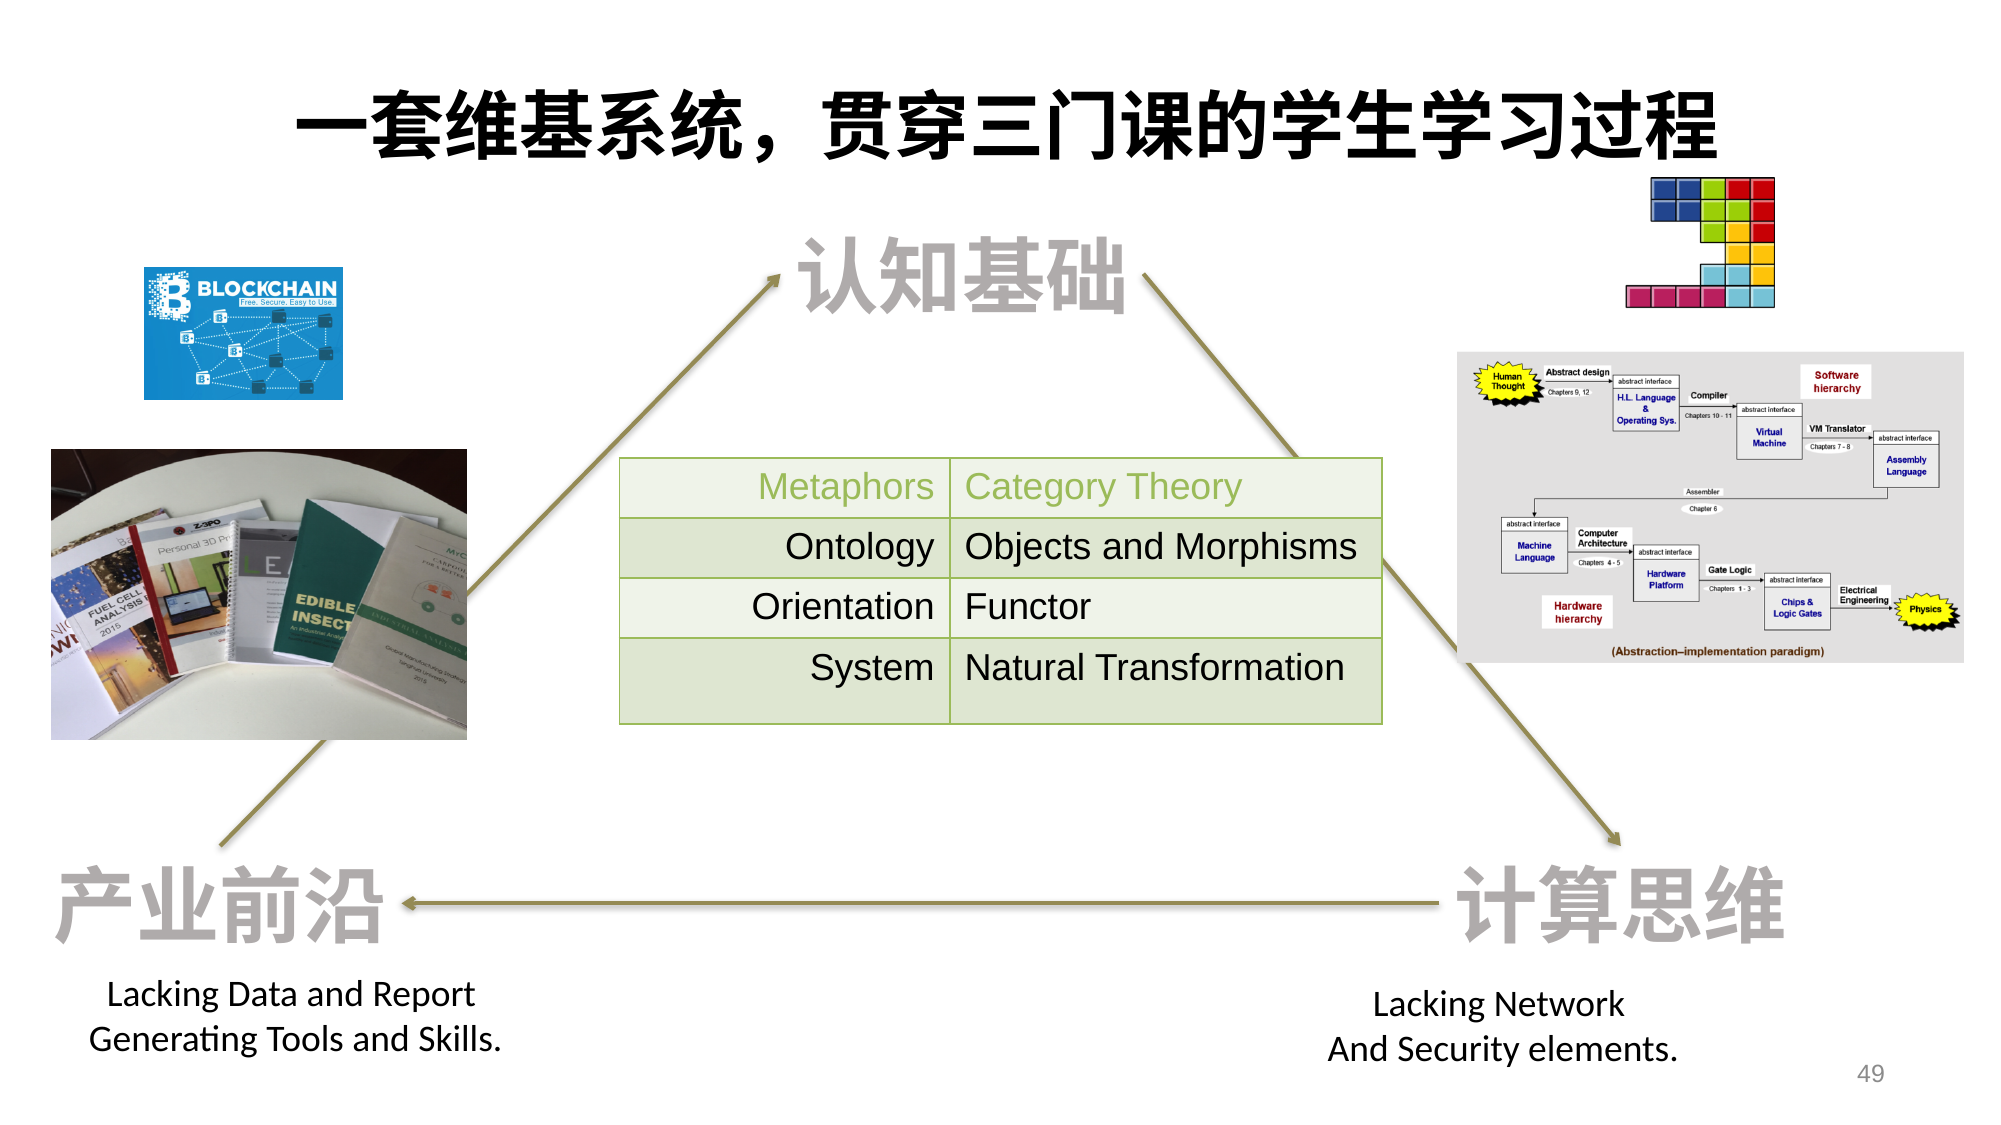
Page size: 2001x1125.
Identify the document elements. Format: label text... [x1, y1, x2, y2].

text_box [219, 274, 779, 847]
table_cell System [783, 639, 949, 723]
table_cell Natural Transformation [951, 639, 1140, 723]
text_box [1145, 274, 1621, 847]
text_box 产业前沿 [38, 846, 402, 961]
table_cell Ontology [783, 519, 949, 577]
table_header Category Theory [951, 459, 1140, 517]
text_box 一套维基系统，贯穿三门课的学生学习过程 [279, 71, 1735, 176]
text_box 认知基础 [780, 216, 1144, 332]
picture [144, 266, 344, 400]
text_box Lacking Network And Security elements. [1312, 971, 1694, 1077]
picture [51, 449, 468, 741]
slide_number 49 [1433, 1042, 1900, 1103]
text_box 计算思维 [1439, 846, 1803, 961]
table_cell Objects and Morphisms [951, 519, 1140, 577]
table_cell Orientation [783, 579, 949, 637]
table_header Metaphors [783, 459, 949, 517]
text_box Lacking Data and Report Generating Tools and Skills. [74, 962, 518, 1067]
picture [1456, 176, 1968, 664]
table_cell Functor [951, 579, 1140, 637]
